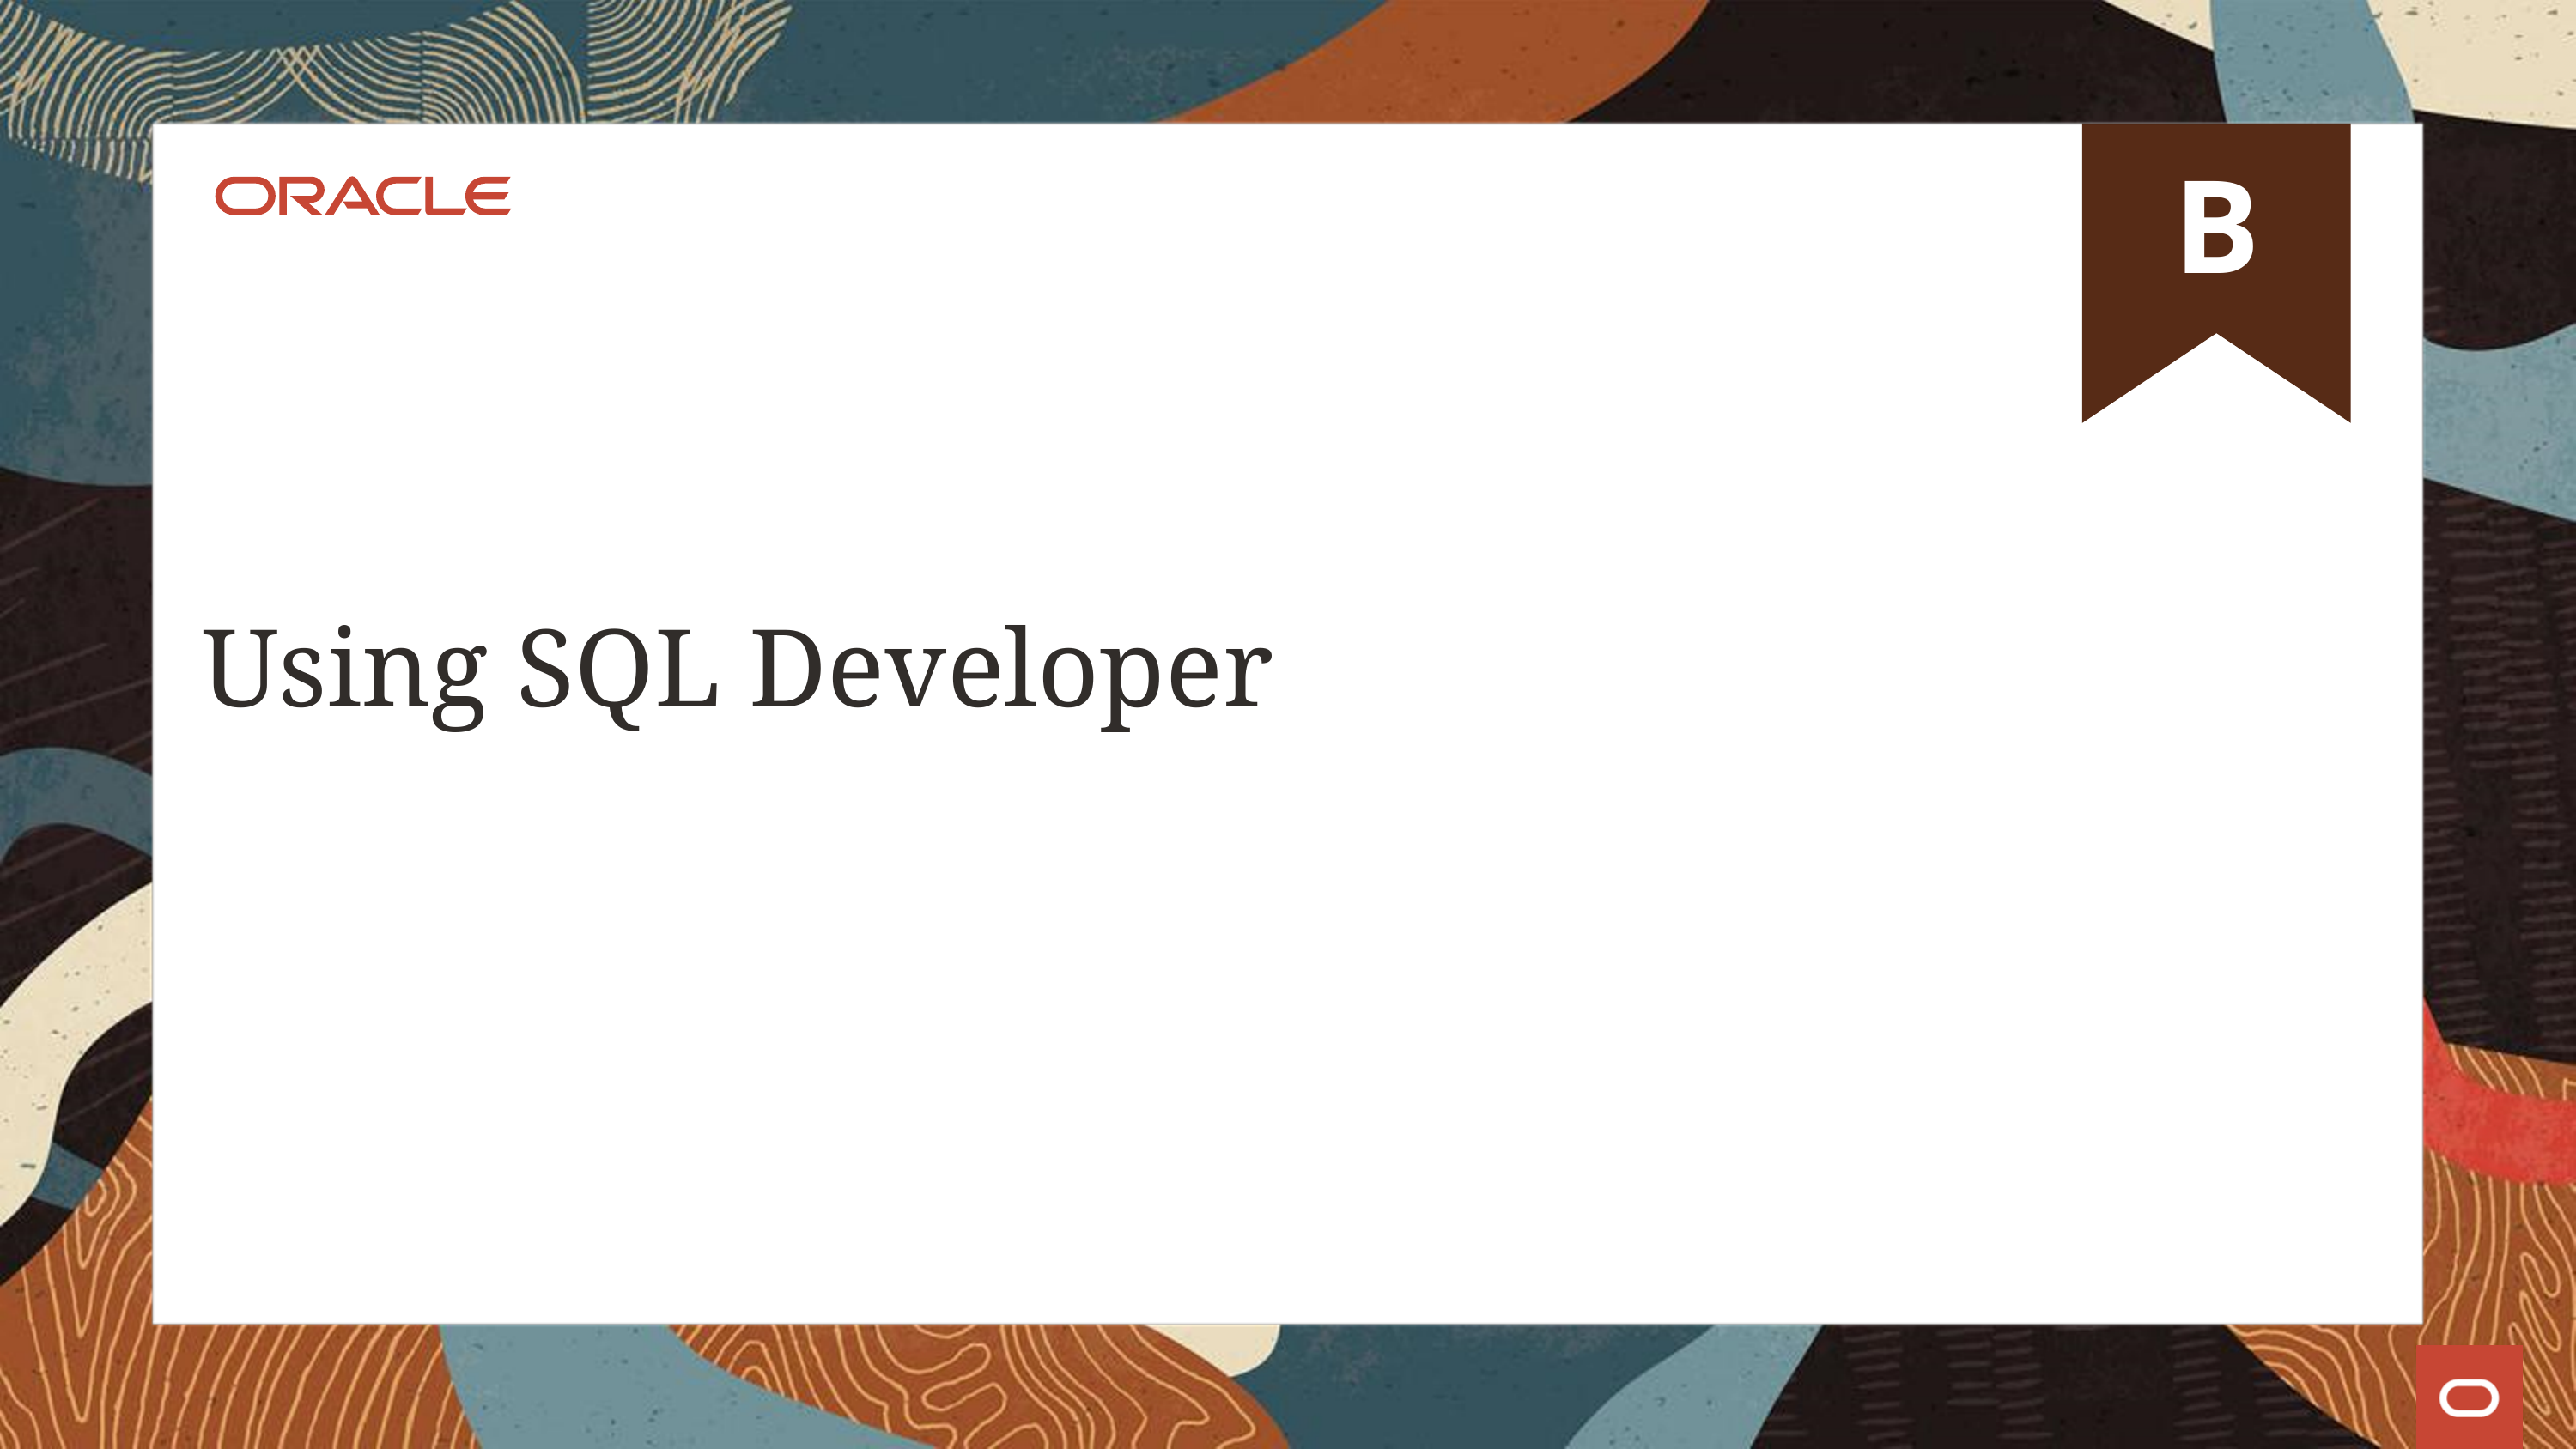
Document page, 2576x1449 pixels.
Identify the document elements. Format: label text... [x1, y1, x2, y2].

picture [0, 0, 2576, 1449]
title Using SQL Developer [197, 584, 2379, 732]
